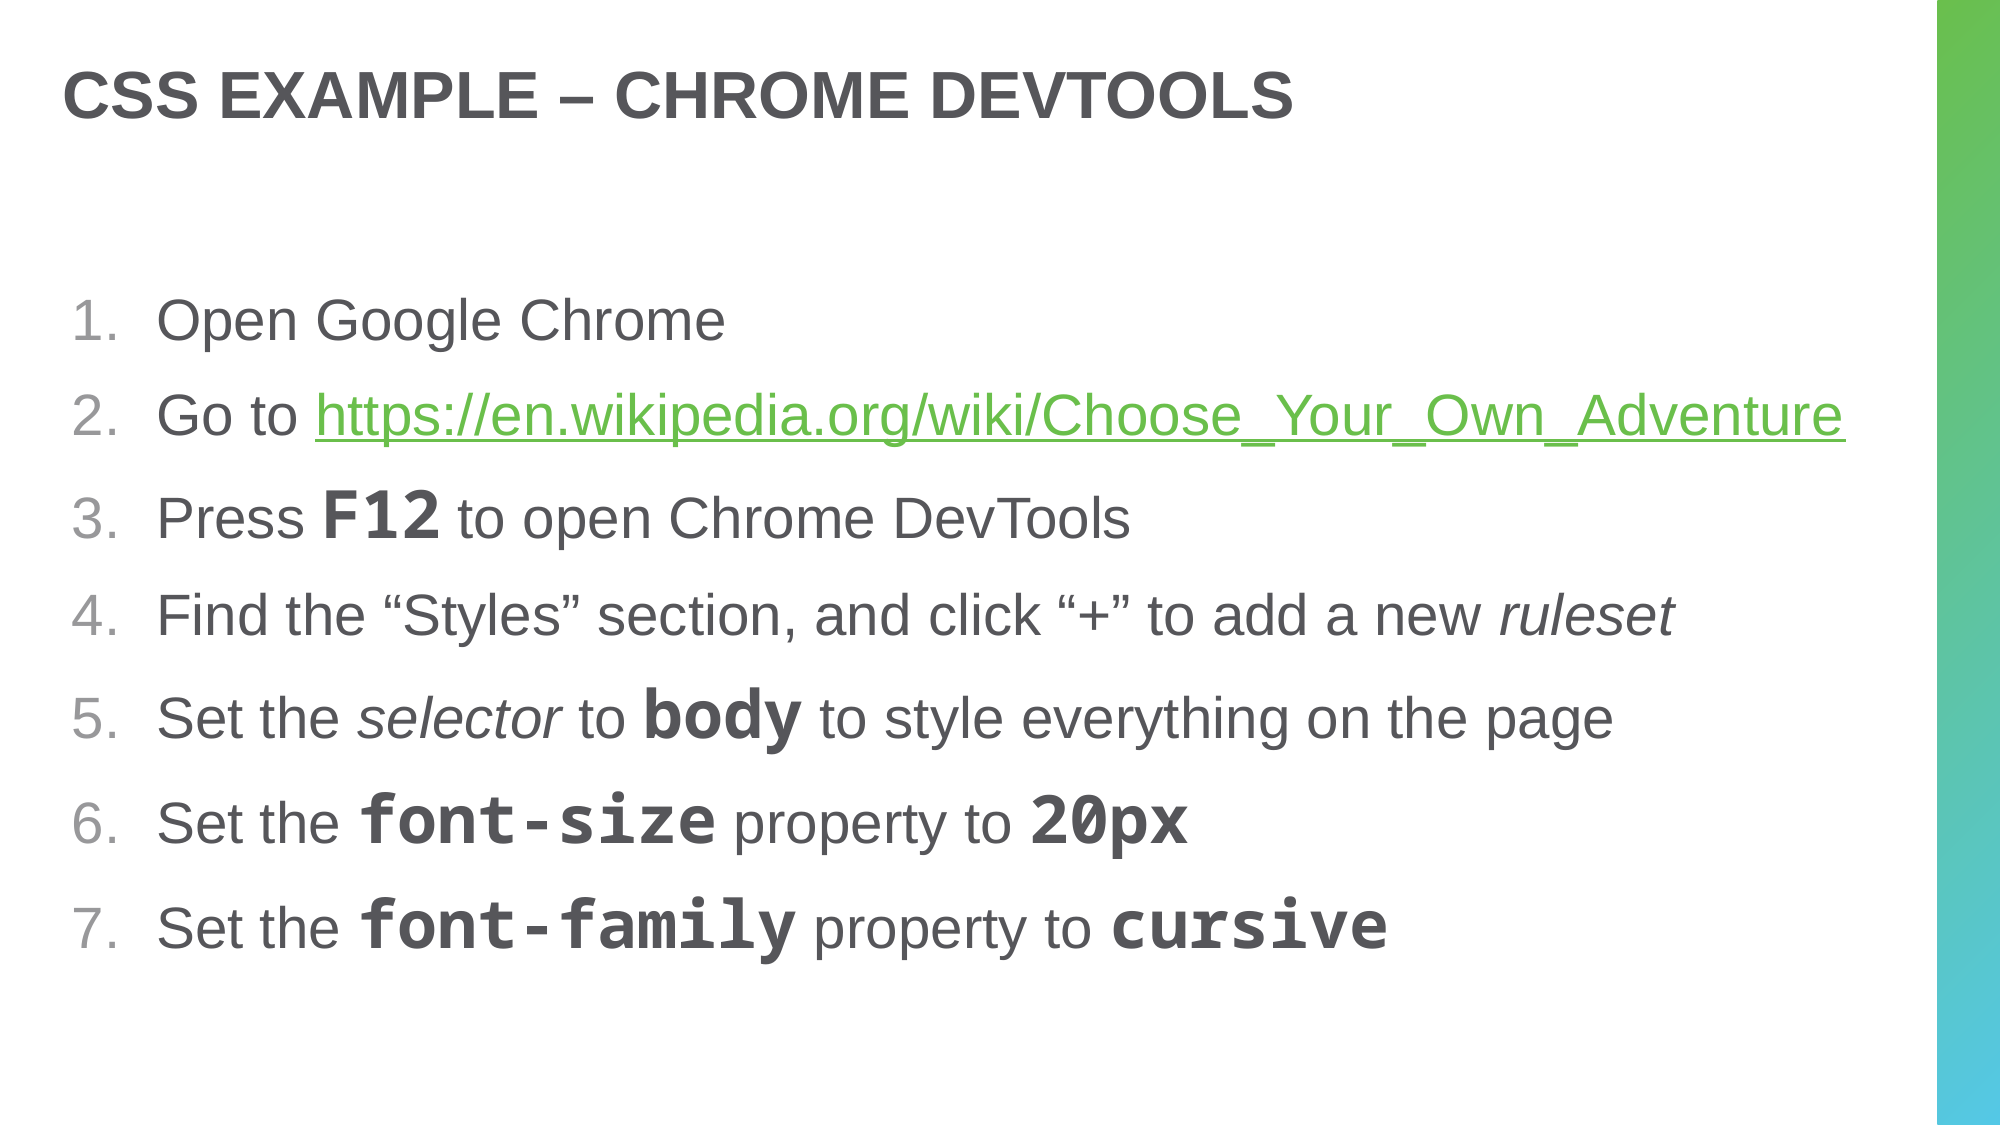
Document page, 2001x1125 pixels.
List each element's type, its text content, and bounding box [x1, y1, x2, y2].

title CSS Example – Chrome DevTools [62, 37, 1938, 150]
list Open Google Chrome Go to https://en.wikipedia.org/wiki/Choose_Your_Own_Adventure Press F12 to open Chrome DevTools Find the “Styles” section, and click “+” to add a new ruleset Set the selector to body to style everything on the page Set the font-size property to 20px Set the font-family property to cursive [62, 187, 1938, 1050]
